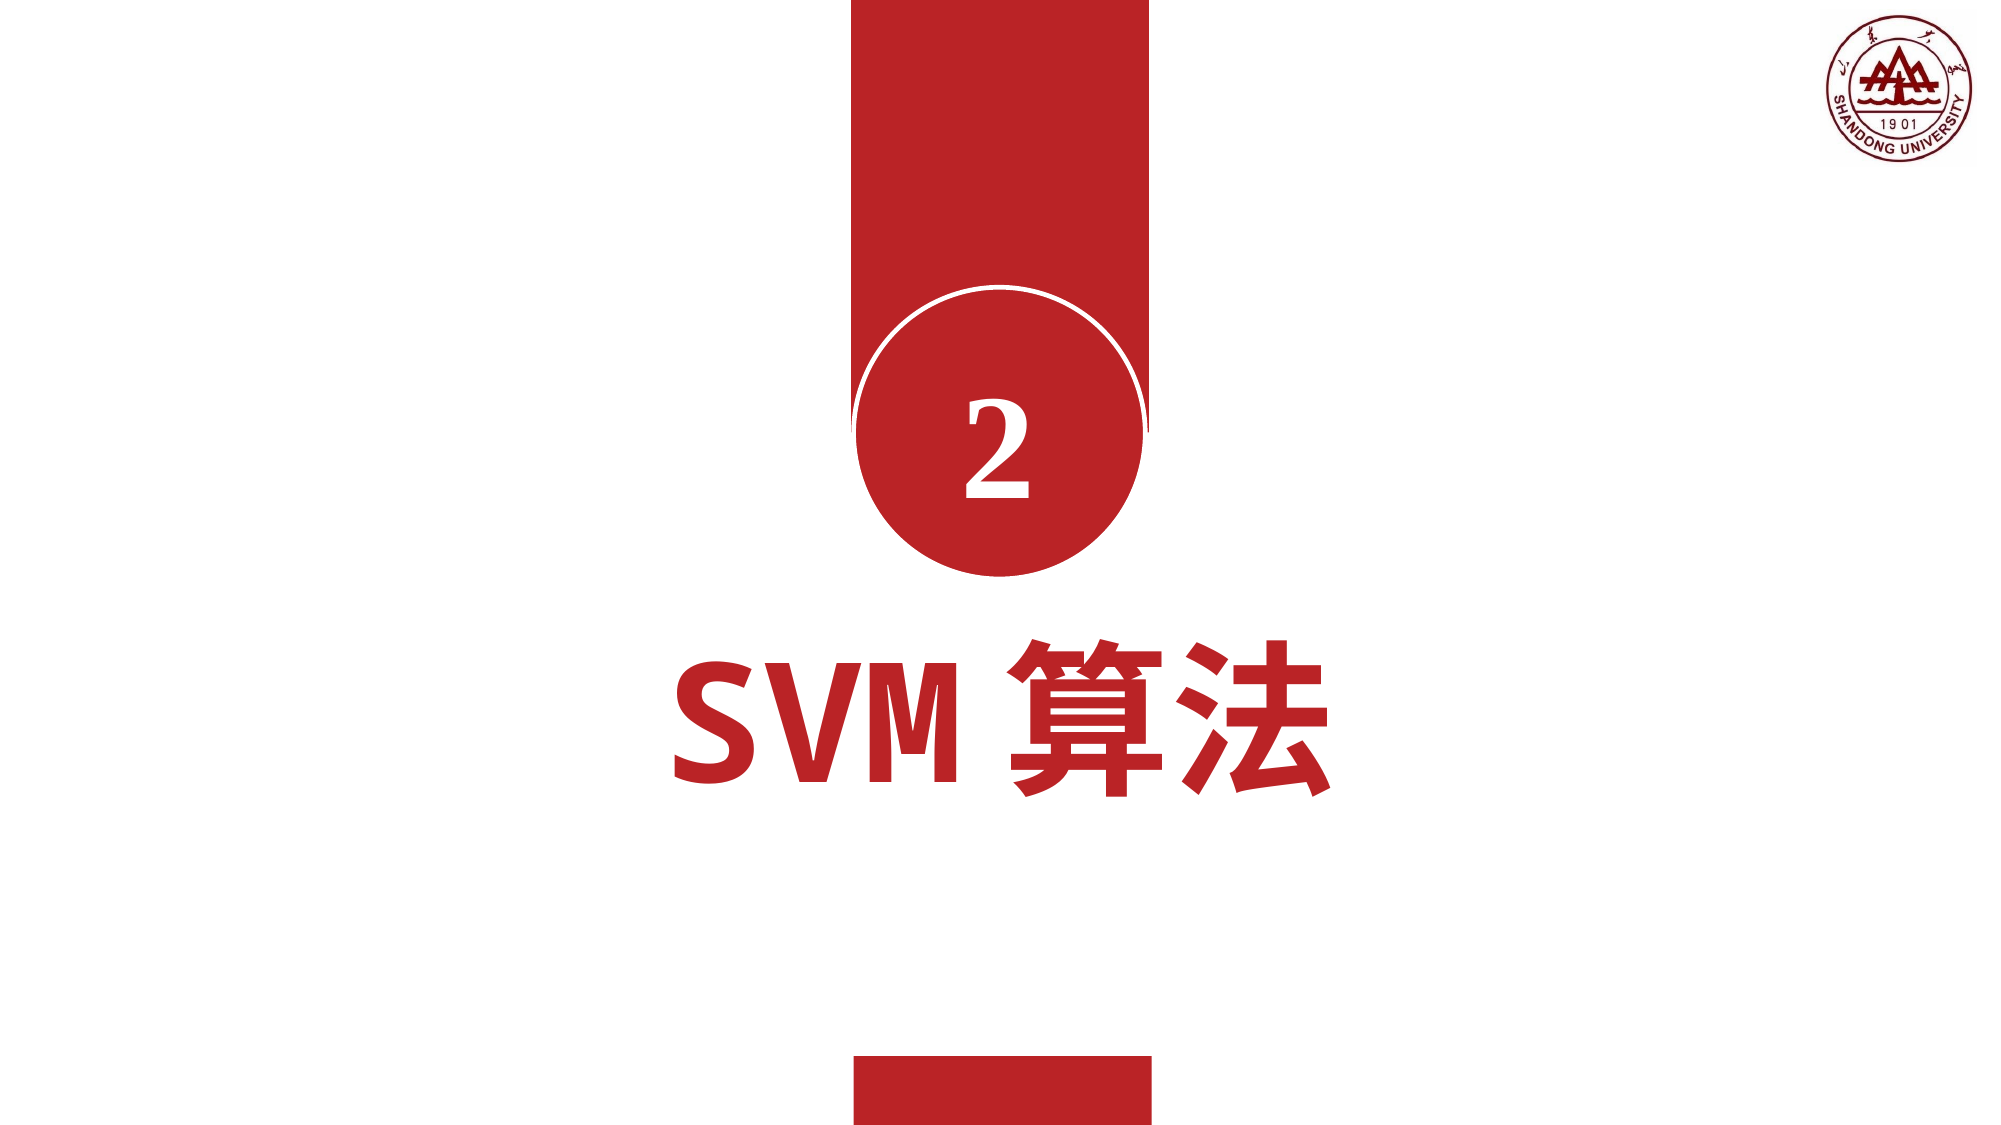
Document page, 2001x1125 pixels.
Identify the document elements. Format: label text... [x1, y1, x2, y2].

text_box [884, 285, 1115, 340]
text_box [893, 536, 1106, 582]
picture [1820, 9, 1977, 167]
text_box [849, 0, 1151, 434]
text_box [1117, 343, 1148, 523]
text_box [851, 347, 879, 520]
text_box SVM算法 [420, 662, 1580, 824]
text_box [851, 1054, 1154, 1125]
text_box 2 [879, 340, 1117, 536]
